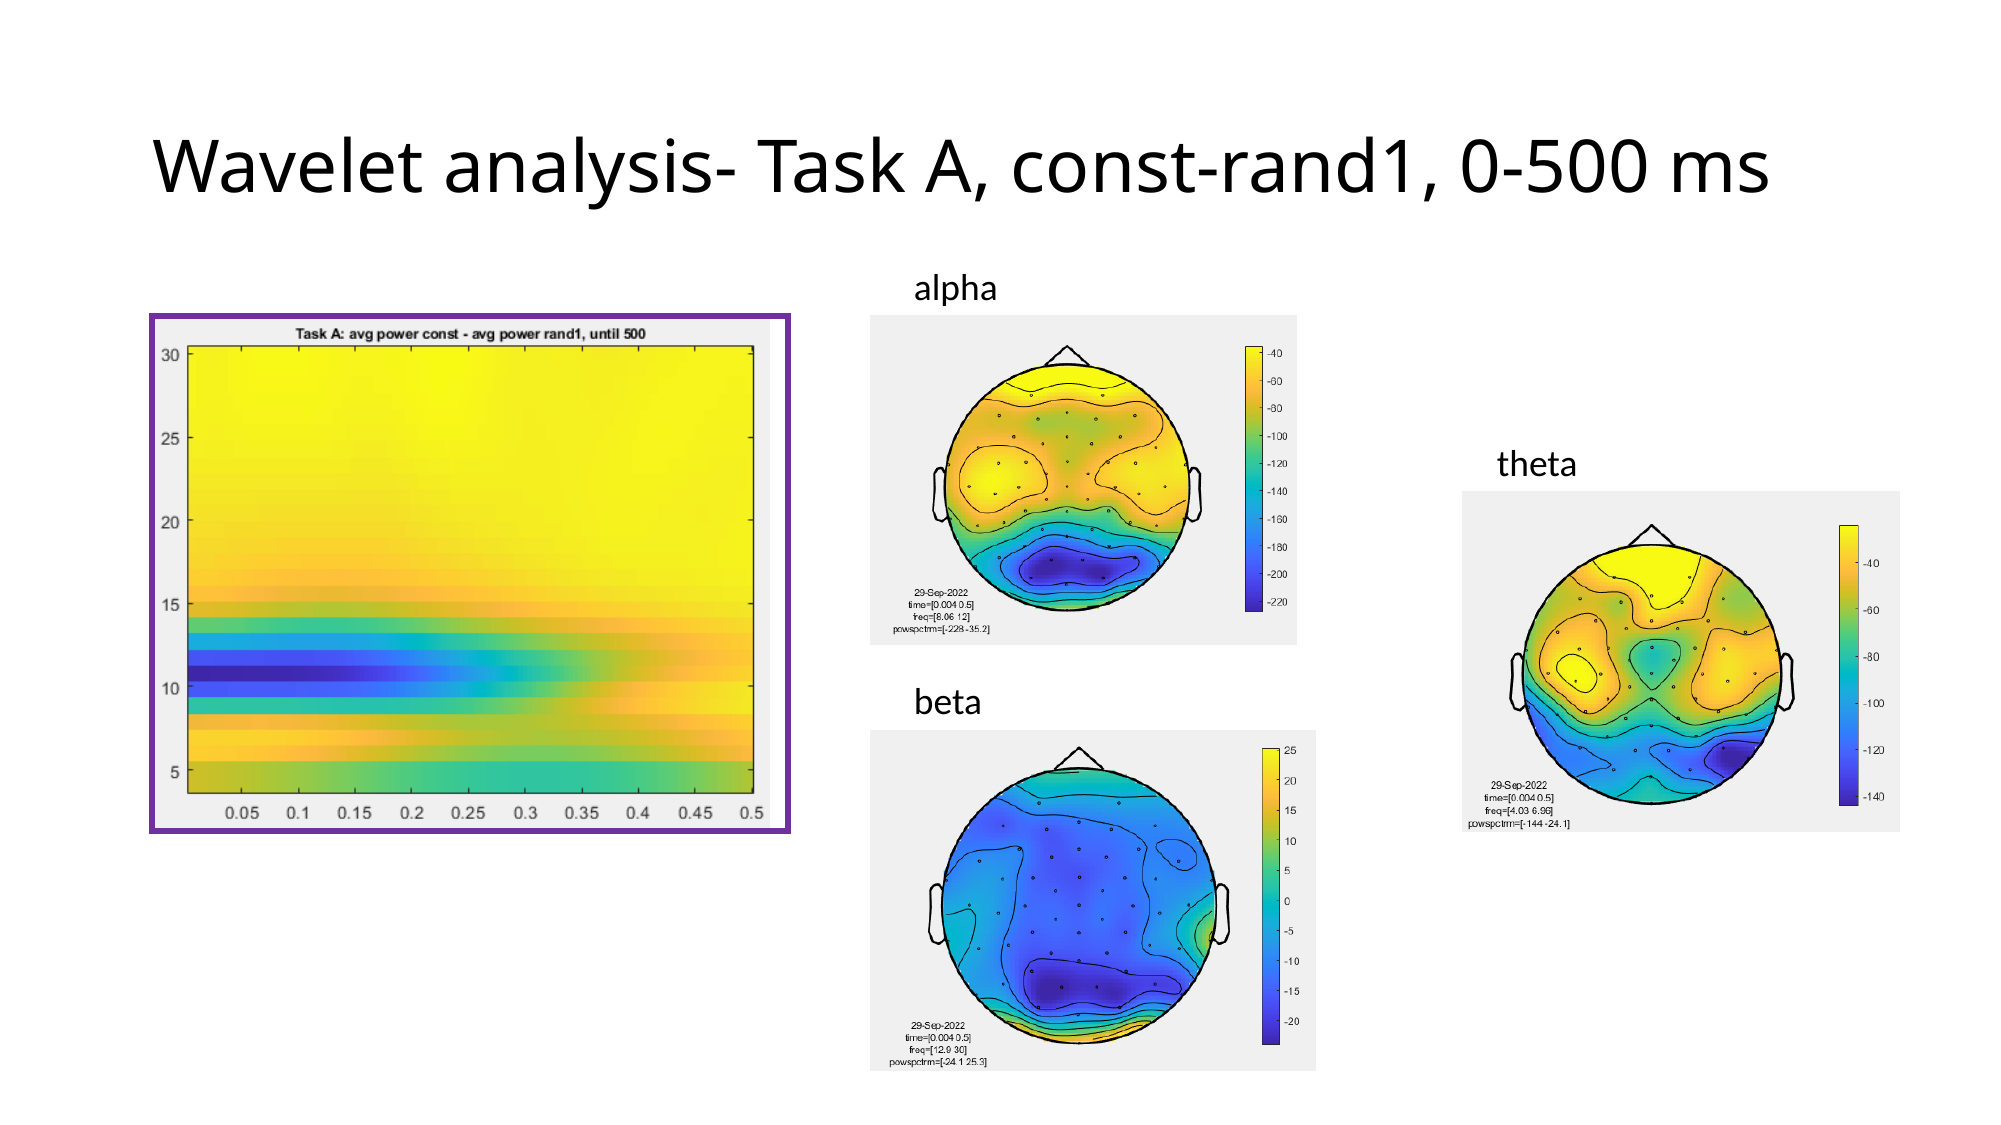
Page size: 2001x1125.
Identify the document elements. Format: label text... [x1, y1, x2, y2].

title Wavelet analysis- Task A, const-rand1, 0-500 ms [137, 59, 1863, 278]
text_box beta [899, 670, 1216, 730]
text_box [151, 315, 789, 832]
picture [152, 318, 770, 832]
picture [1462, 491, 1900, 832]
text_box alpha [899, 255, 1216, 315]
picture [870, 315, 1297, 645]
picture [870, 730, 1316, 1071]
text_box theta [1482, 431, 1798, 491]
